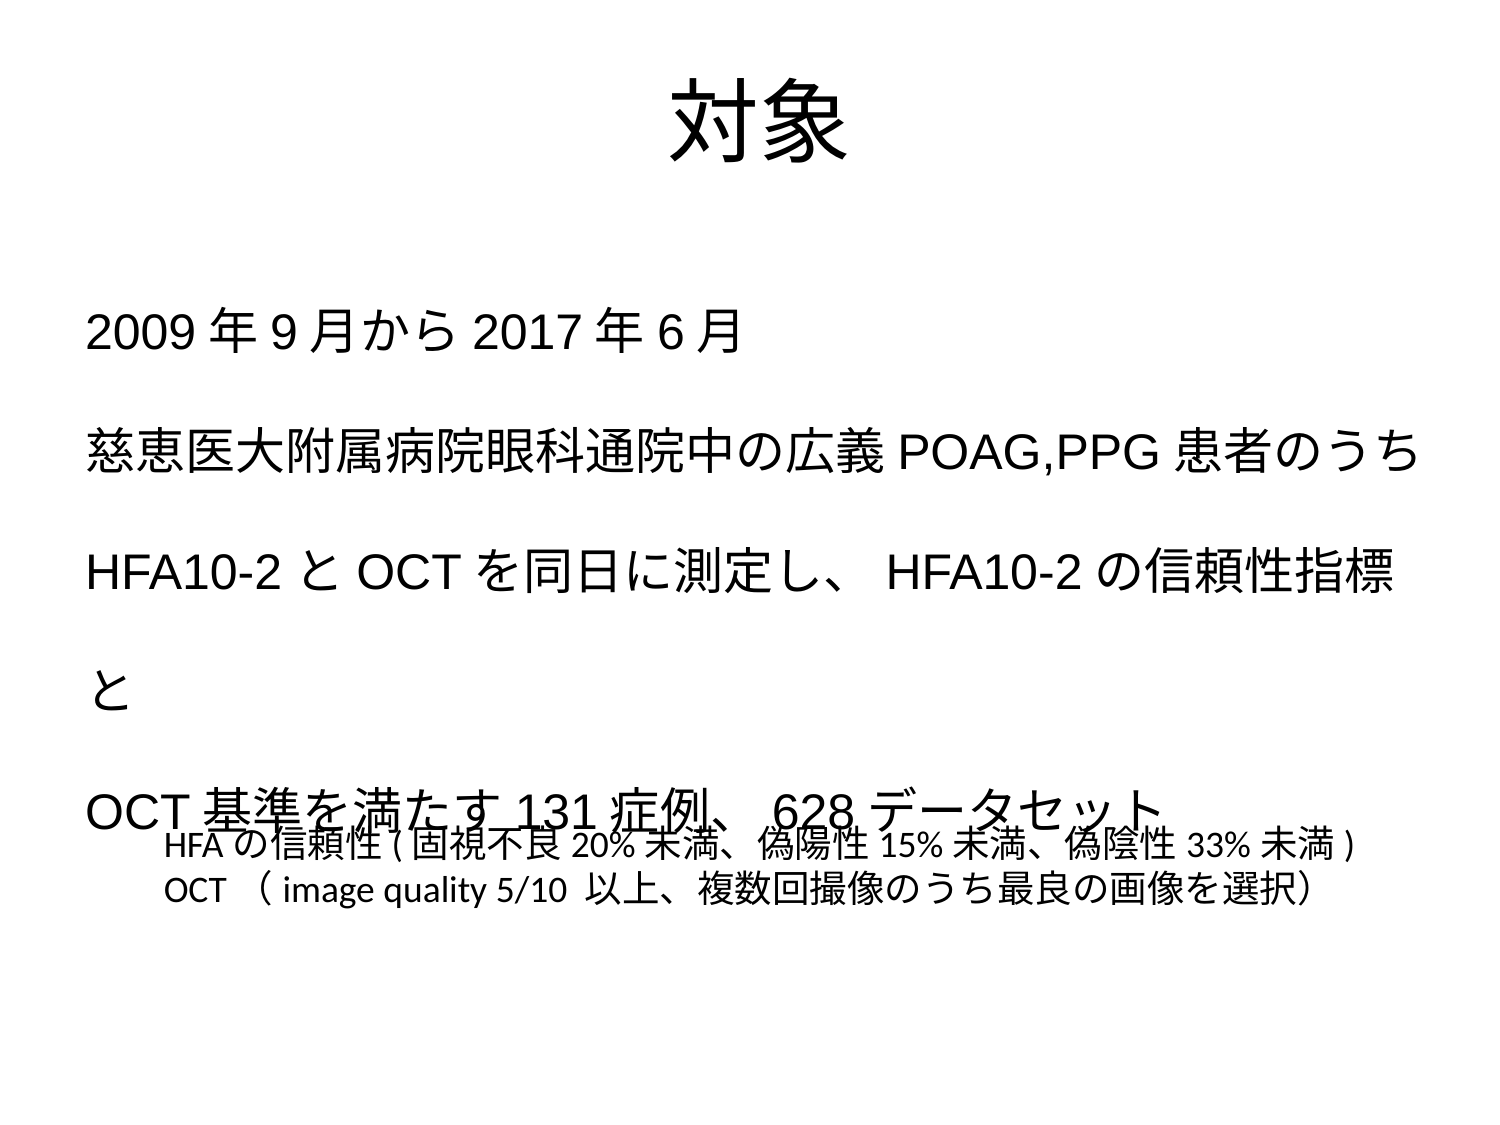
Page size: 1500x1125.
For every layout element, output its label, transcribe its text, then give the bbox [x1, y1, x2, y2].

text_box HFAの信頼性(固視不良20%未満、偽陽性15%未満、偽陰性33%未満) OCT（image quality 5/10 以上、複数回撮像のうち最良の画像を選択） [148, 812, 1370, 917]
text_box 2009年9月から2017年6月 慈恵医大附属病院眼科通院中の広義POAG,PPG患者のうちHFA10-2とOCTを同日に測定し、HFA10-2の信頼性指標と OCT基準を満たす131症例、628データセット [74, 233, 1445, 588]
title 対象 [103, 48, 1416, 204]
